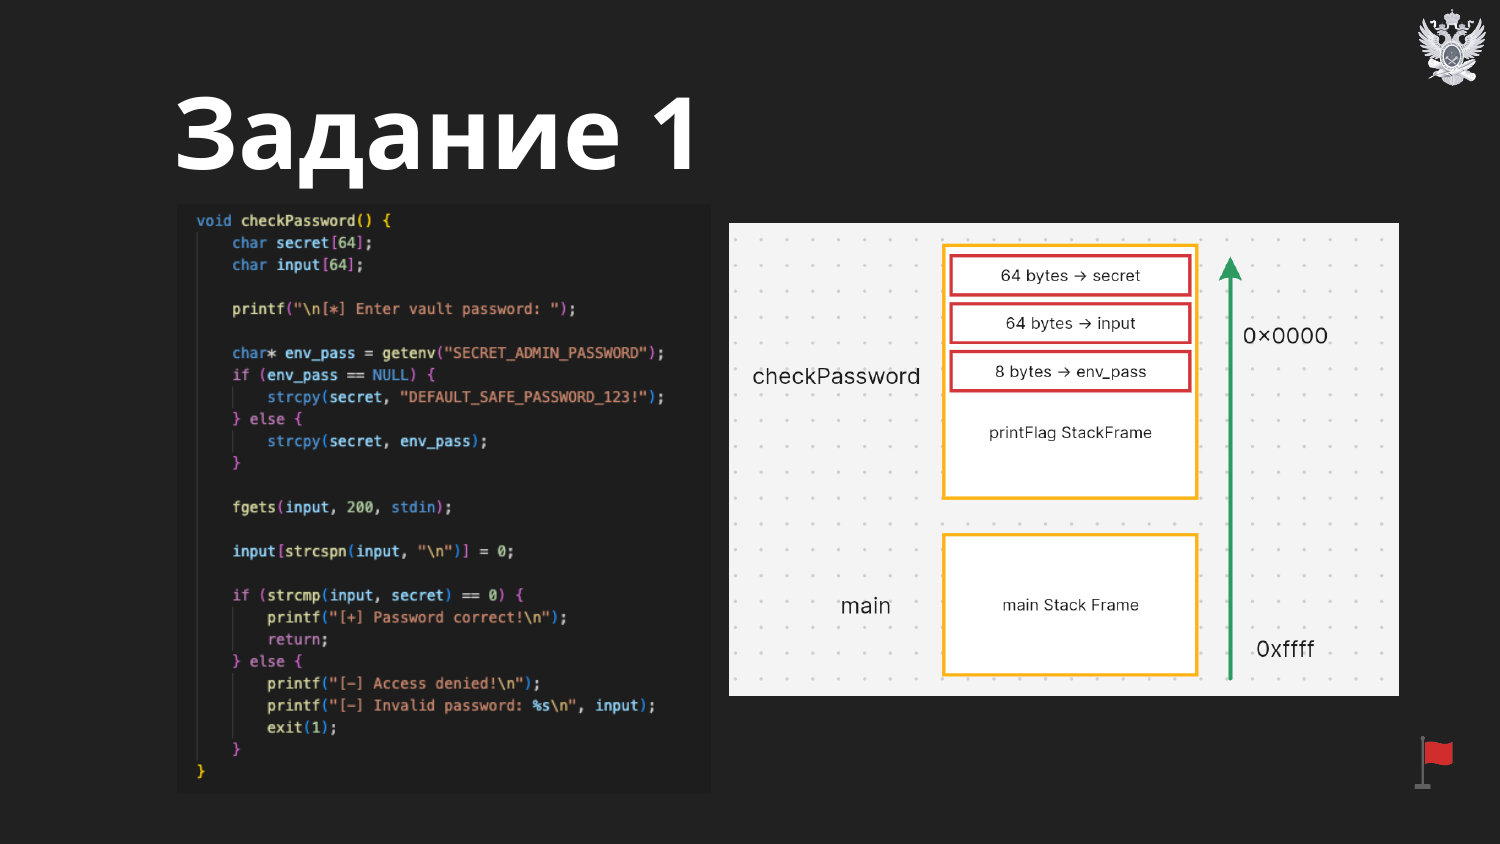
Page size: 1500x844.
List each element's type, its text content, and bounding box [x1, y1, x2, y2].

title Задание 1 [158, 55, 1387, 205]
picture [177, 204, 711, 794]
picture [1397, 726, 1470, 799]
picture [1403, 0, 1500, 97]
picture [728, 223, 1399, 697]
